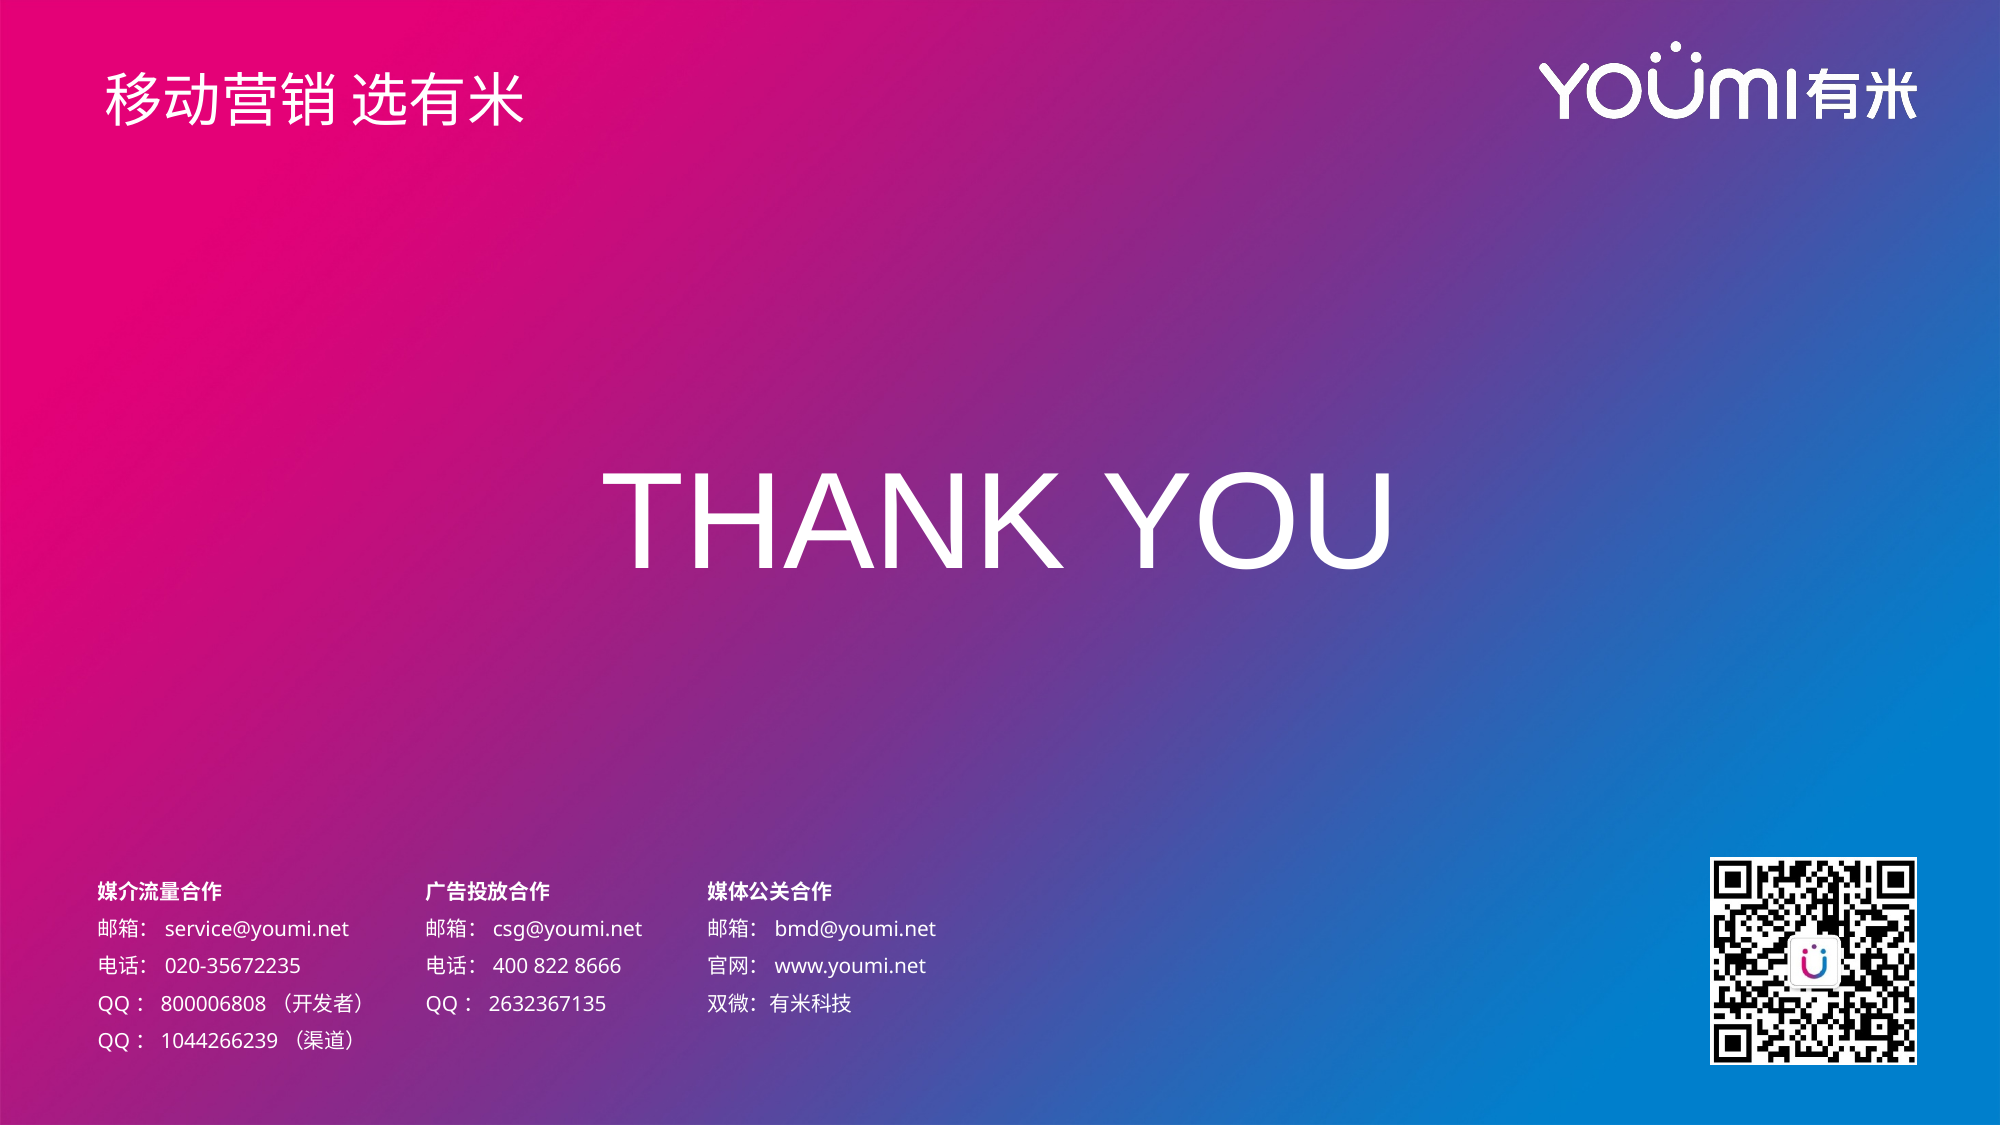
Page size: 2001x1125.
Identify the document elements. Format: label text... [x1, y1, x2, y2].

text_box THANK YOU [542, 423, 1458, 603]
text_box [82, 858, 1012, 1059]
picture [0, 0, 2000, 1125]
text_box 移动营销 选有米 [89, 55, 541, 141]
